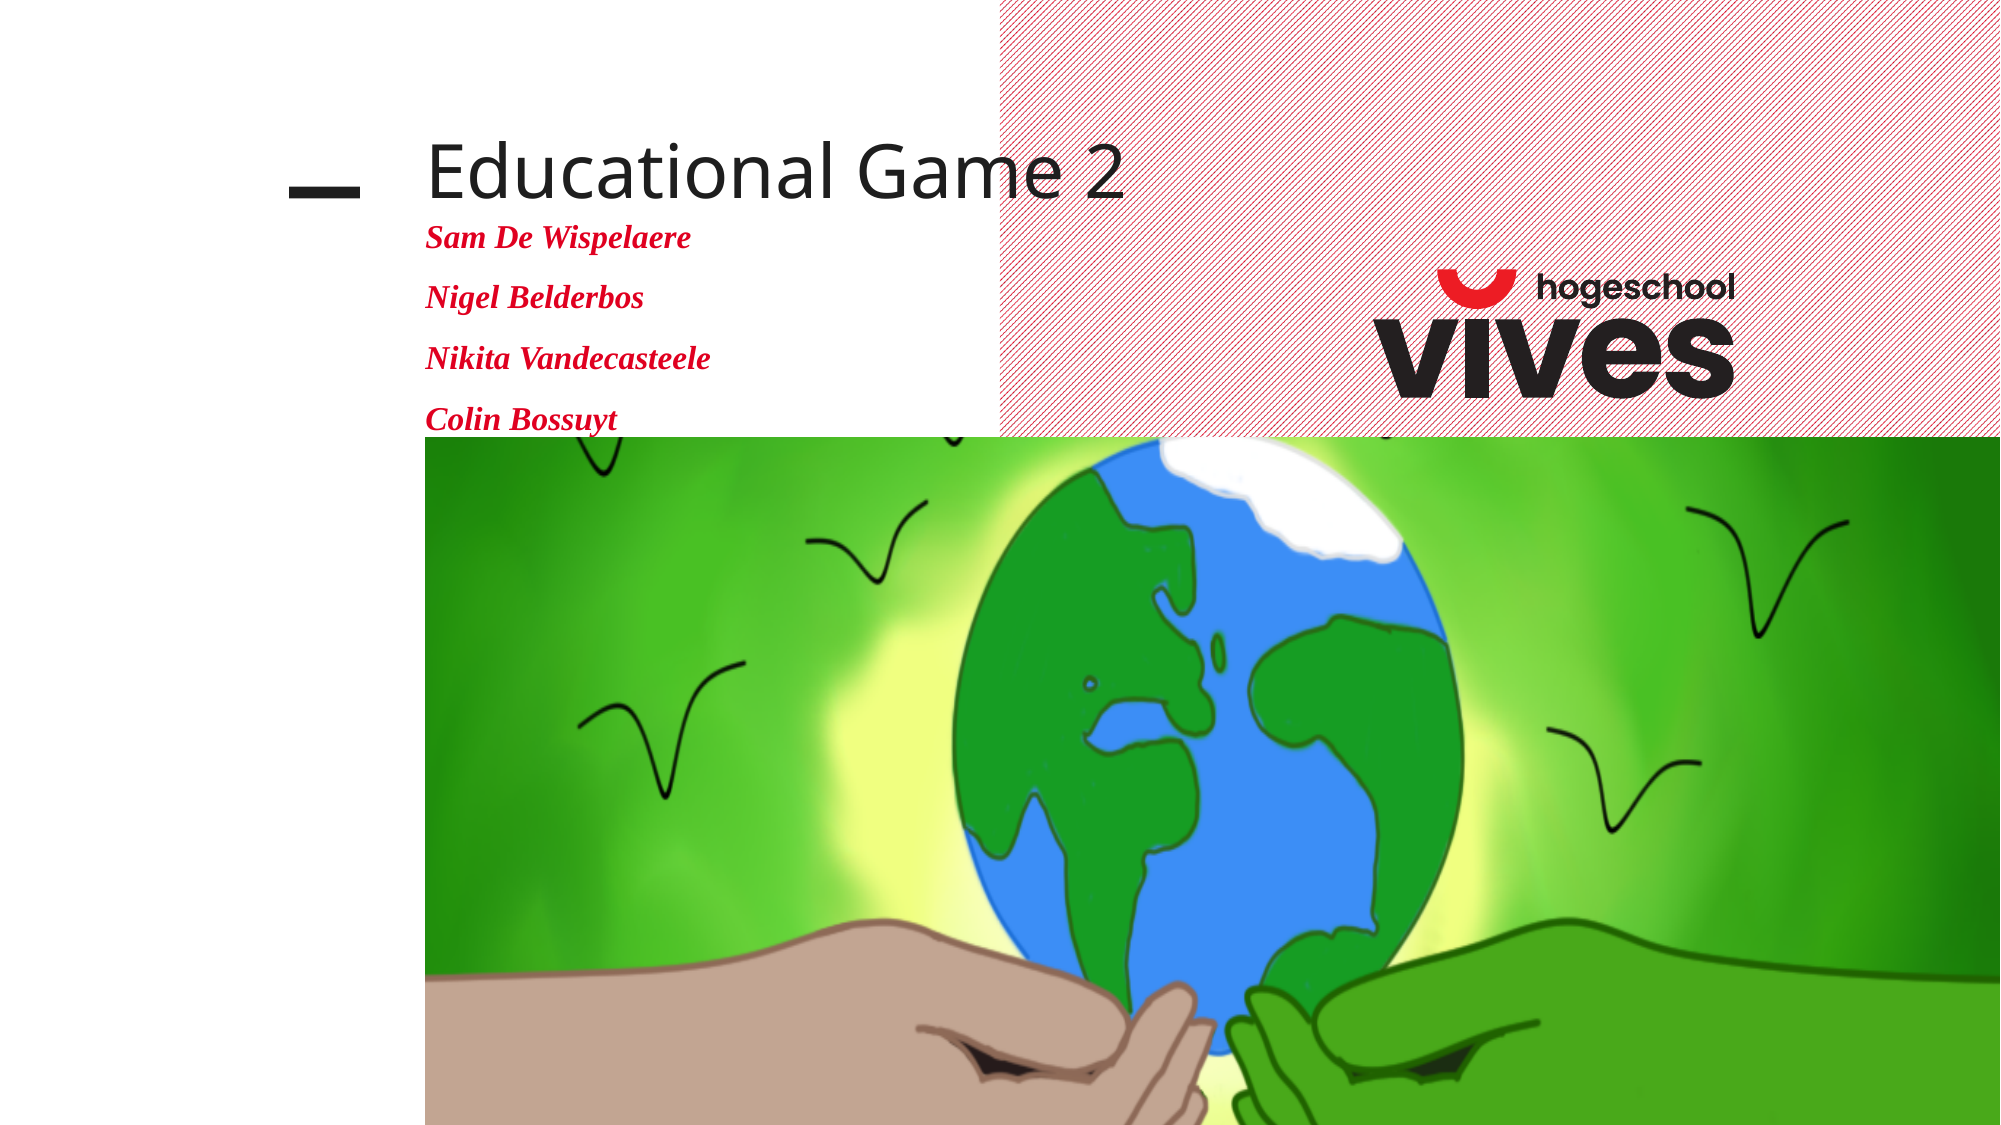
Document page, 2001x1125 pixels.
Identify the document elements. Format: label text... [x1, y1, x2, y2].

title Educational Game 2 [425, 126, 1930, 232]
list Sam De Wispelaere Nigel Belderbos Nikita Vandecasteele Colin Bossuyt [425, 207, 735, 436]
picture [424, 0, 2000, 1125]
